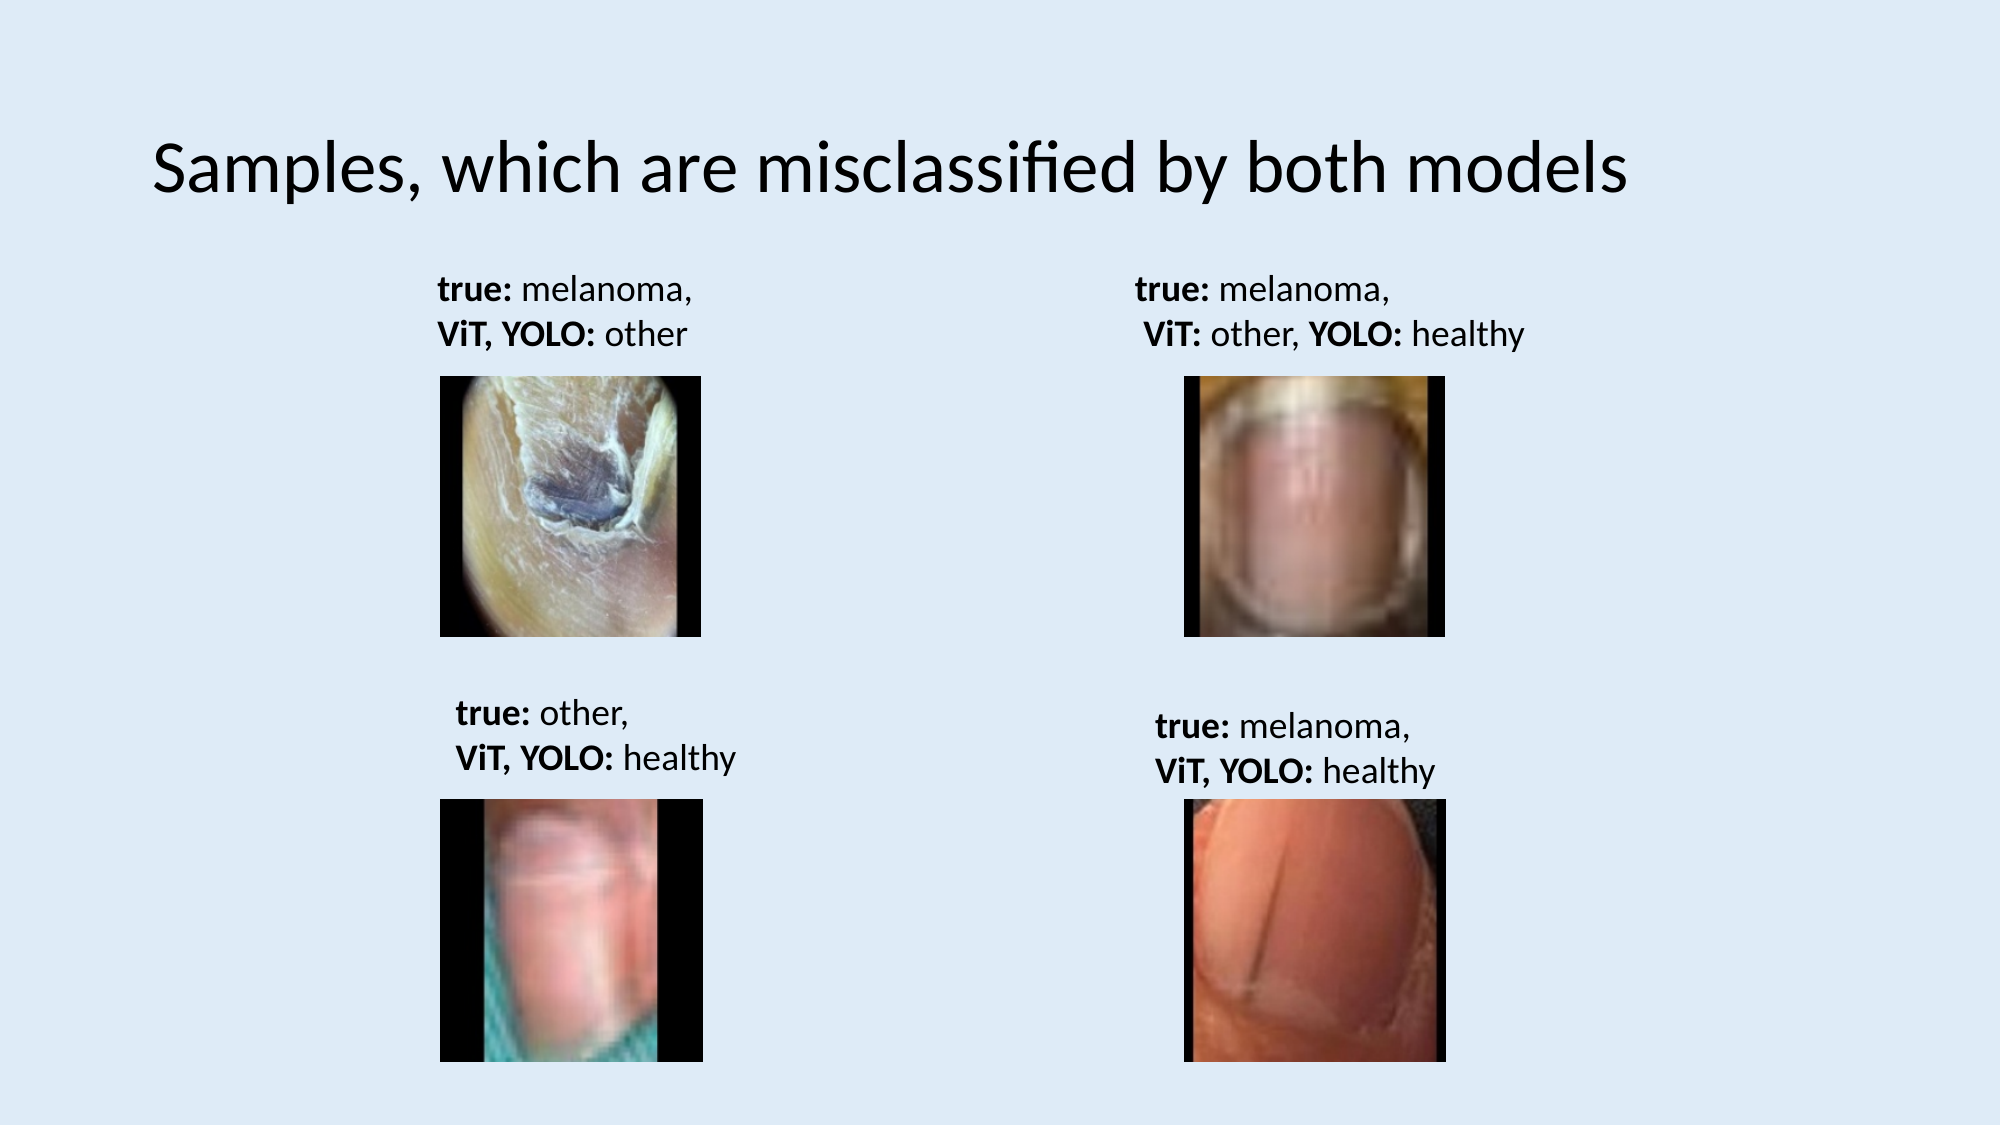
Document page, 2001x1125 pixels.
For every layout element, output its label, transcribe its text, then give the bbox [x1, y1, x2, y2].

picture [1184, 376, 1445, 637]
picture [1184, 799, 1446, 1062]
title Samples, which are misclassified by both models [137, 59, 1863, 278]
picture [440, 376, 701, 637]
text_box true: melanoma, ViT, YOLO: other [422, 257, 805, 362]
text_box true: other, ViT, YOLO: healthy [440, 680, 858, 786]
text_box true: melanoma, ViT: other, YOLO: healthy [1120, 257, 1654, 362]
text_box true: melanoma, ViT, YOLO: healthy [1140, 694, 1532, 799]
picture [440, 799, 703, 1062]
